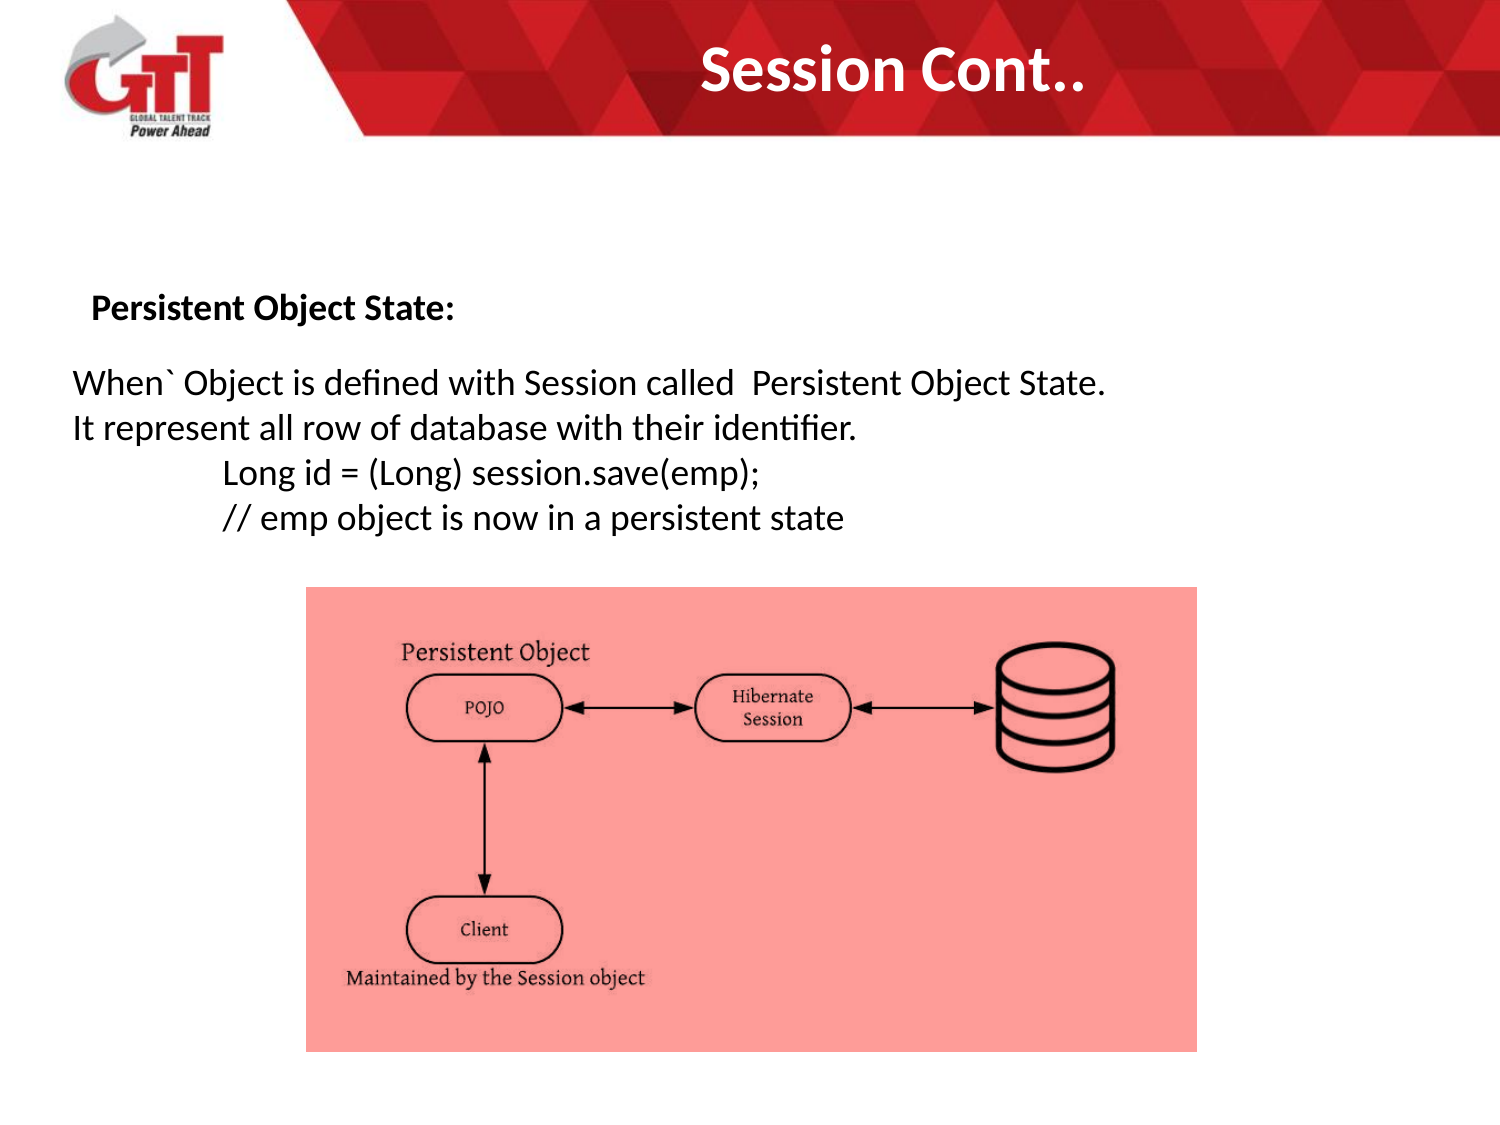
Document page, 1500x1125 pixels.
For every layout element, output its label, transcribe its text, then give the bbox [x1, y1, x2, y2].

list Persistent Object State: [76, 547, 1427, 1018]
list Persistent Object State: [76, 275, 1427, 349]
picture [0, 0, 1500, 1125]
text_box When` Object is defined with Session called Persistent Object State. It represent all row of database with their identifier. Long id = (Long) session.save(emp); // emp object is now in a persistent state [57, 349, 1446, 547]
title Session Cont.. [324, 12, 1463, 118]
